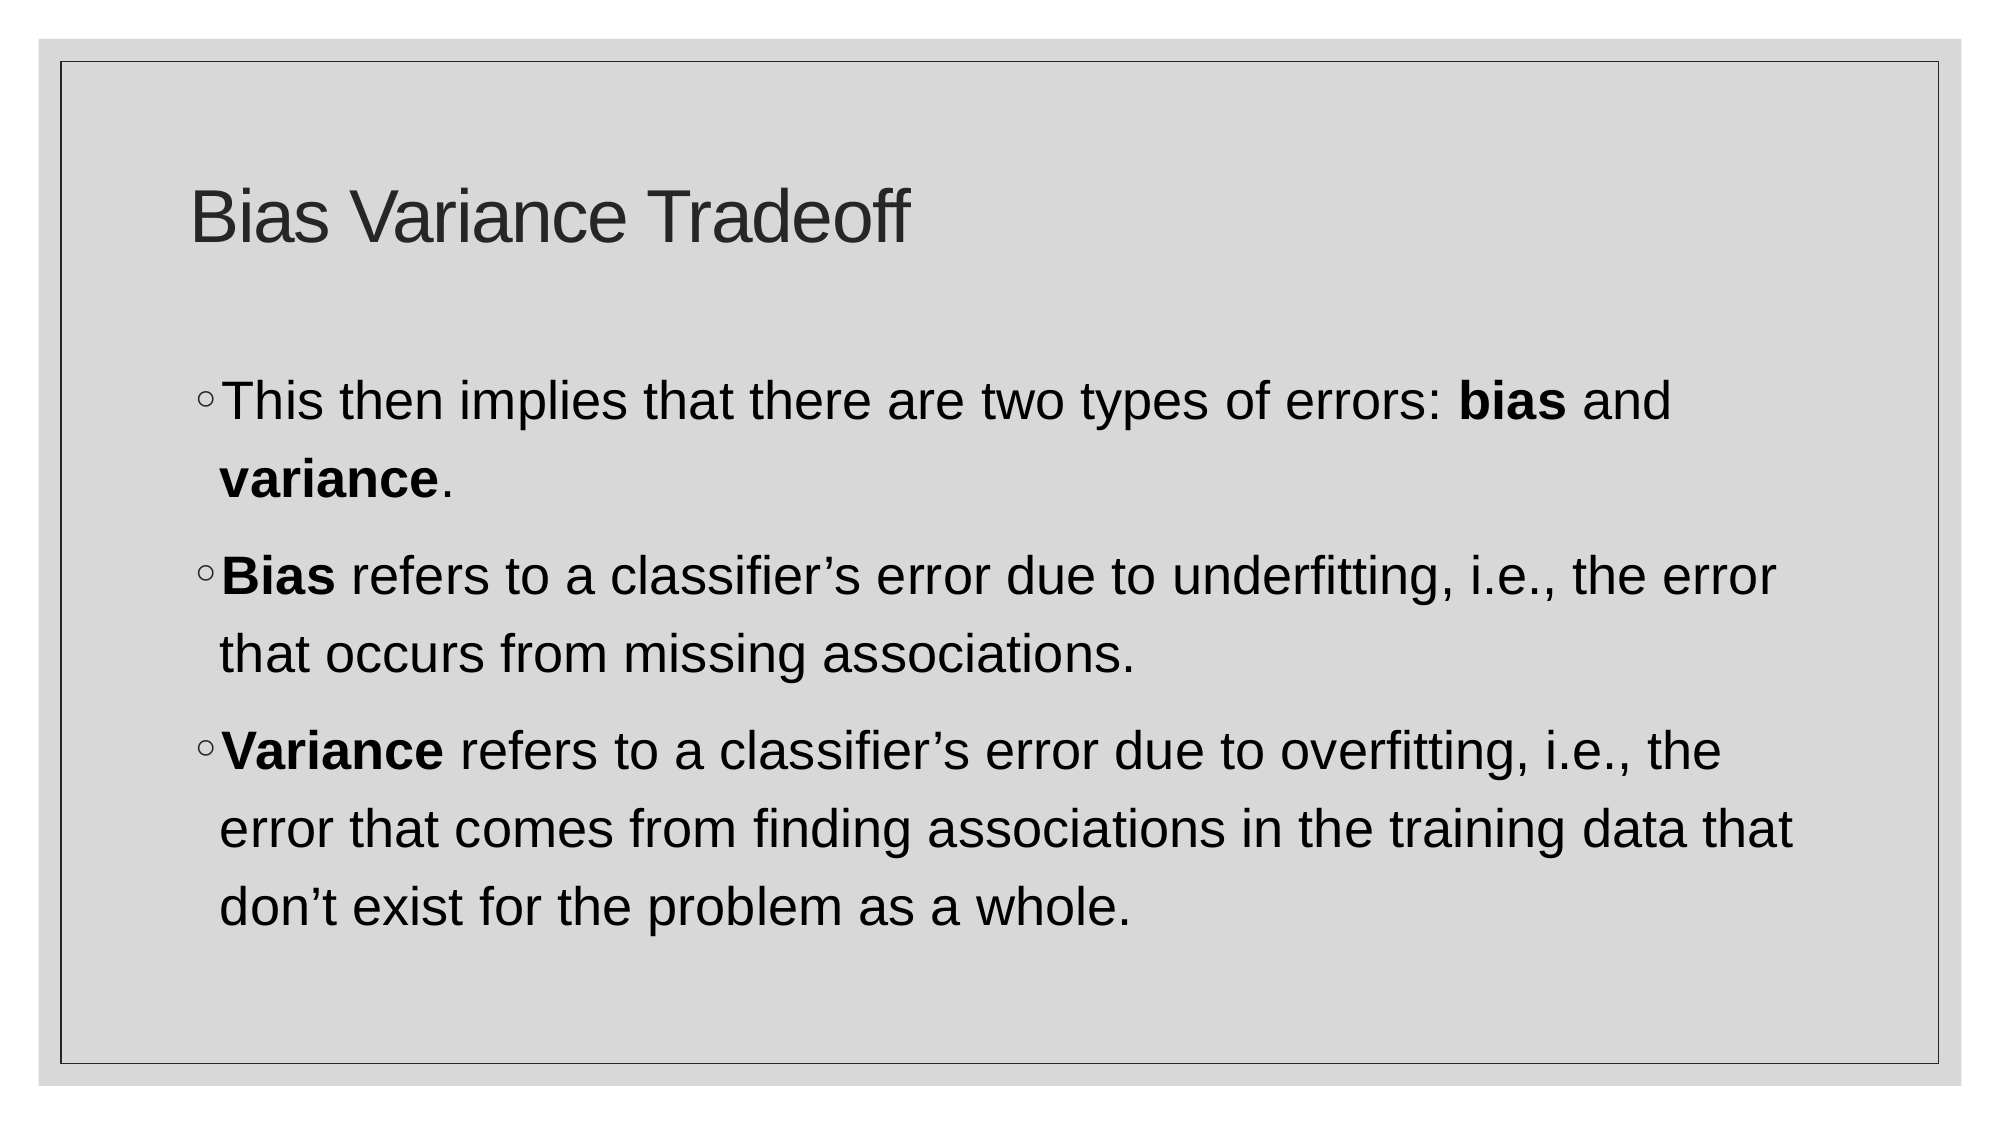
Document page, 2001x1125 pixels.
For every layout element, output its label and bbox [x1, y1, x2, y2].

list [174, 345, 1825, 977]
title [174, 105, 1825, 331]
